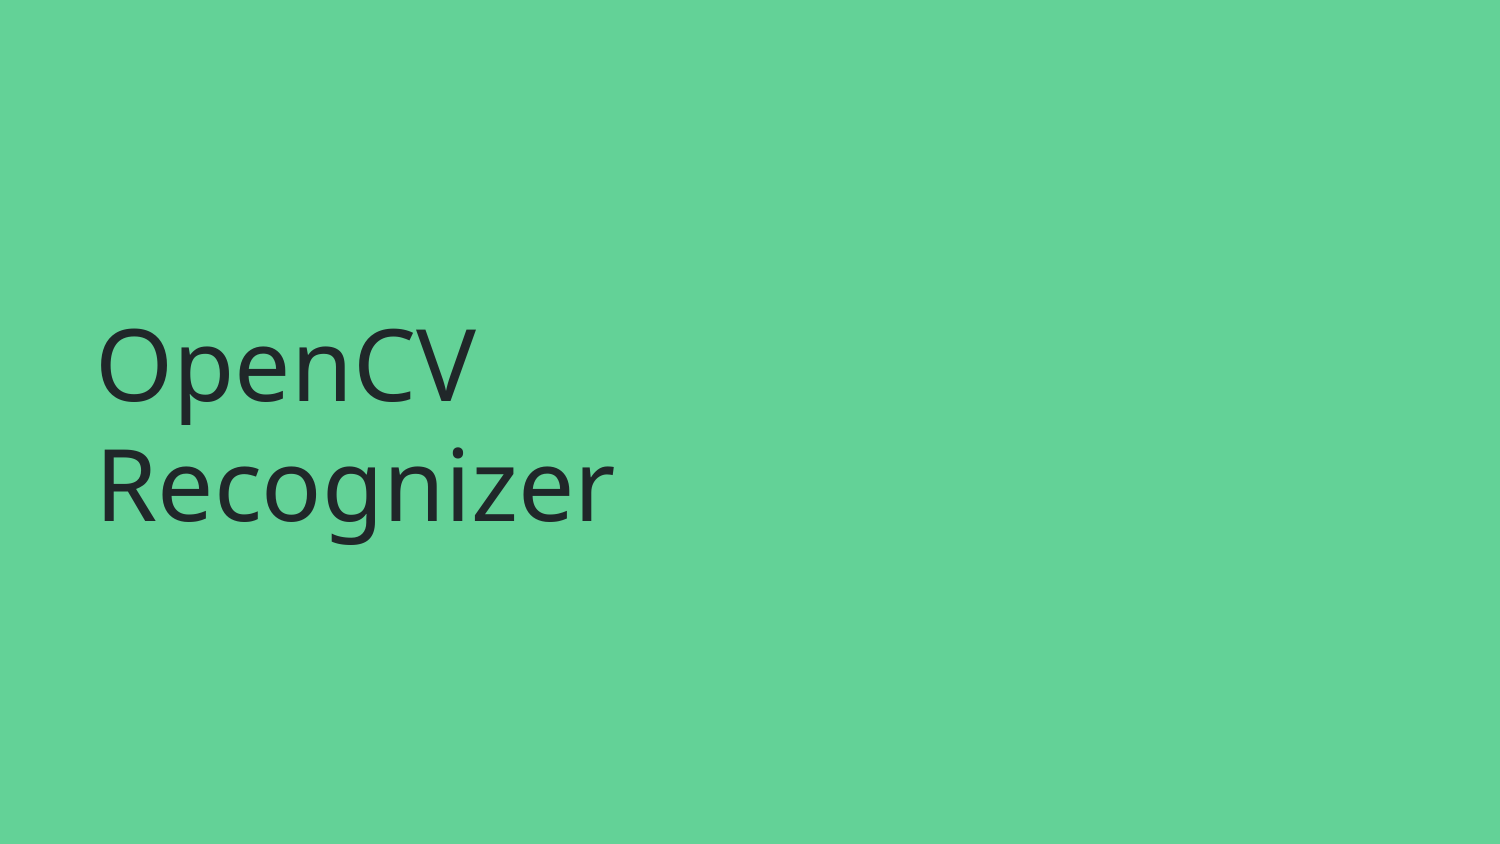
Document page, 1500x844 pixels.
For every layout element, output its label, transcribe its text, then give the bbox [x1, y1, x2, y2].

title OpenCV Recognizer [80, 86, 1032, 758]
